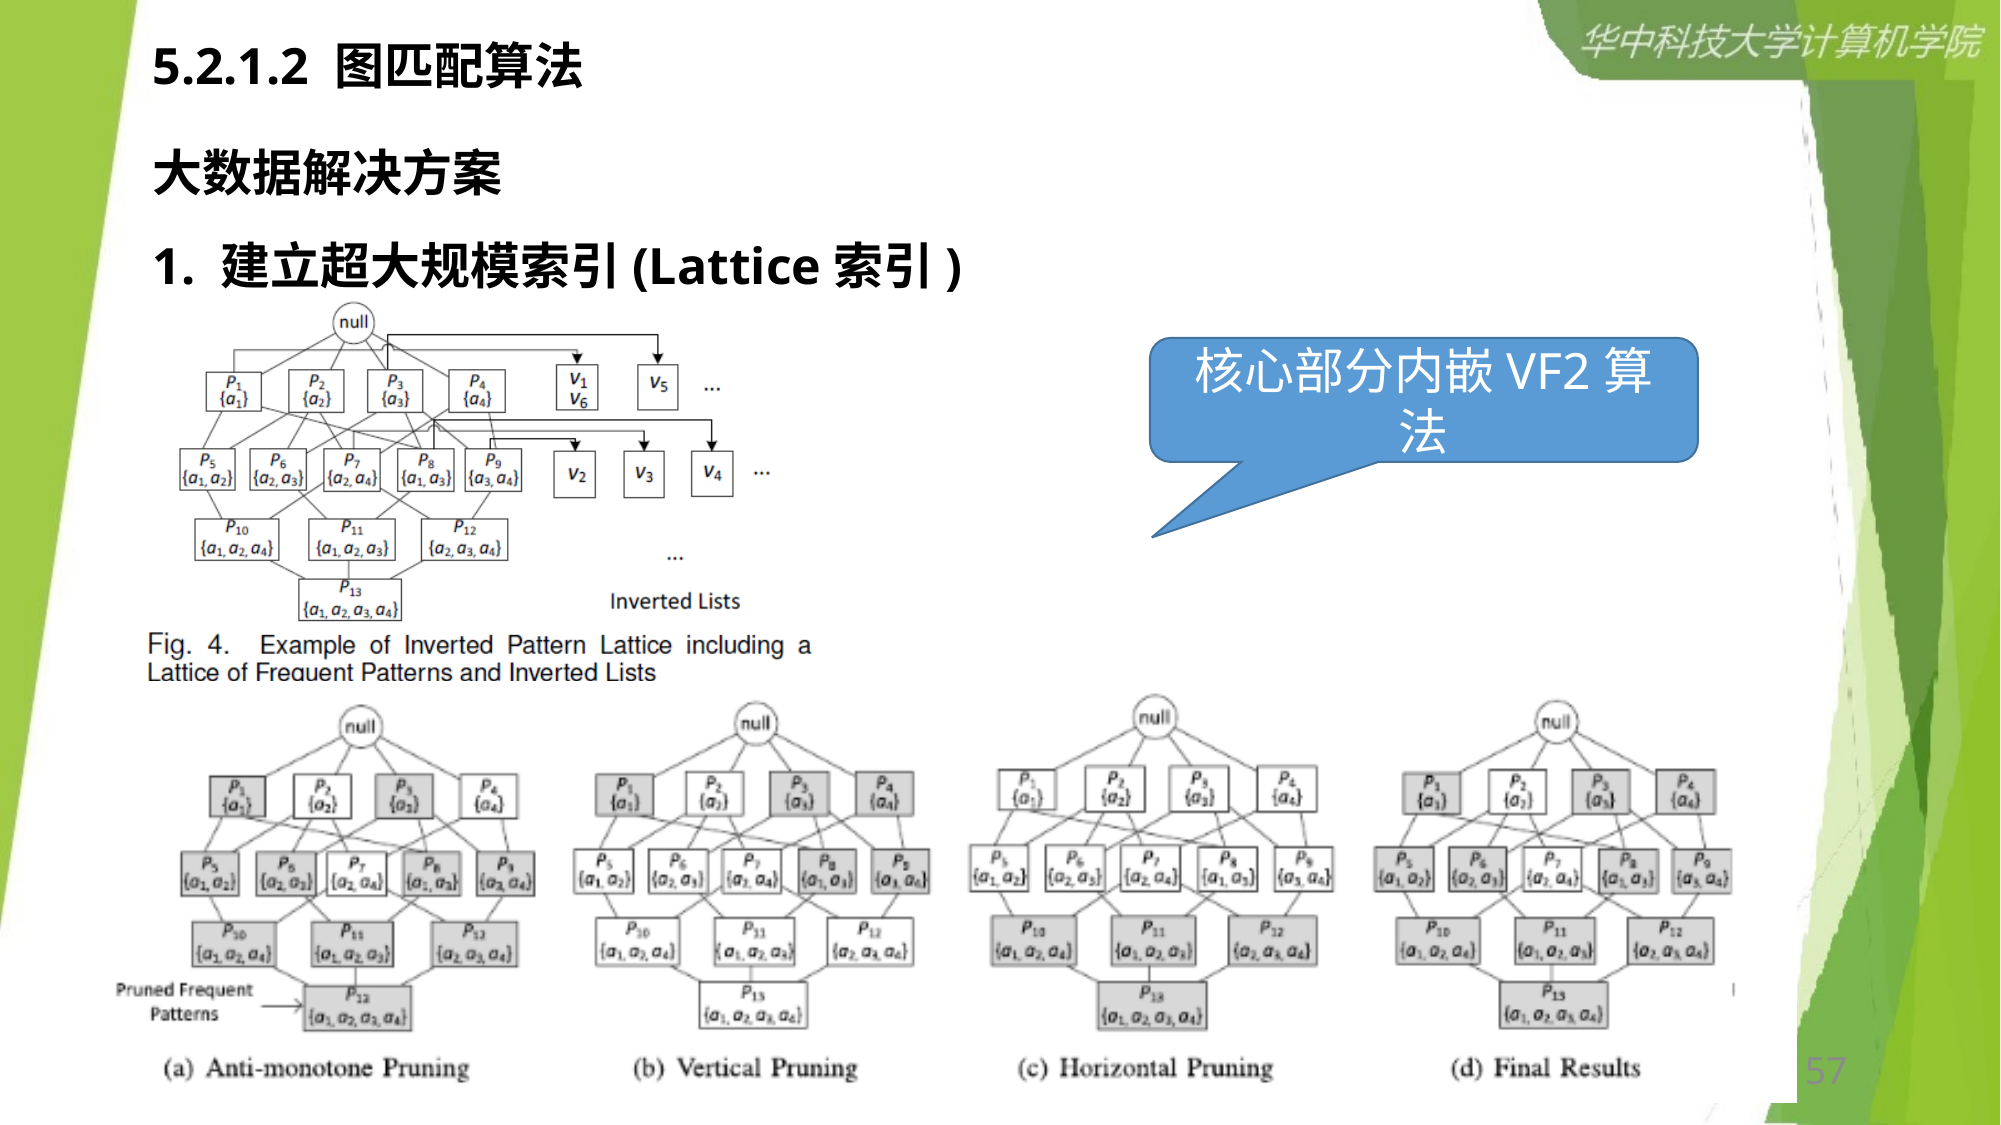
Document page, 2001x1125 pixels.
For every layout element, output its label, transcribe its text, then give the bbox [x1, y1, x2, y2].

slide_number 57 [1797, 1042, 1863, 1103]
title 5.2.1.2 图匹配算法 [137, 13, 1863, 122]
list 大数据解决方案 1. 建立超大规模索引(Lattice索引) [137, 122, 1863, 308]
text_box 核心部分内嵌VF2算法 [1148, 336, 1699, 539]
picture [0, 0, 2001, 1125]
